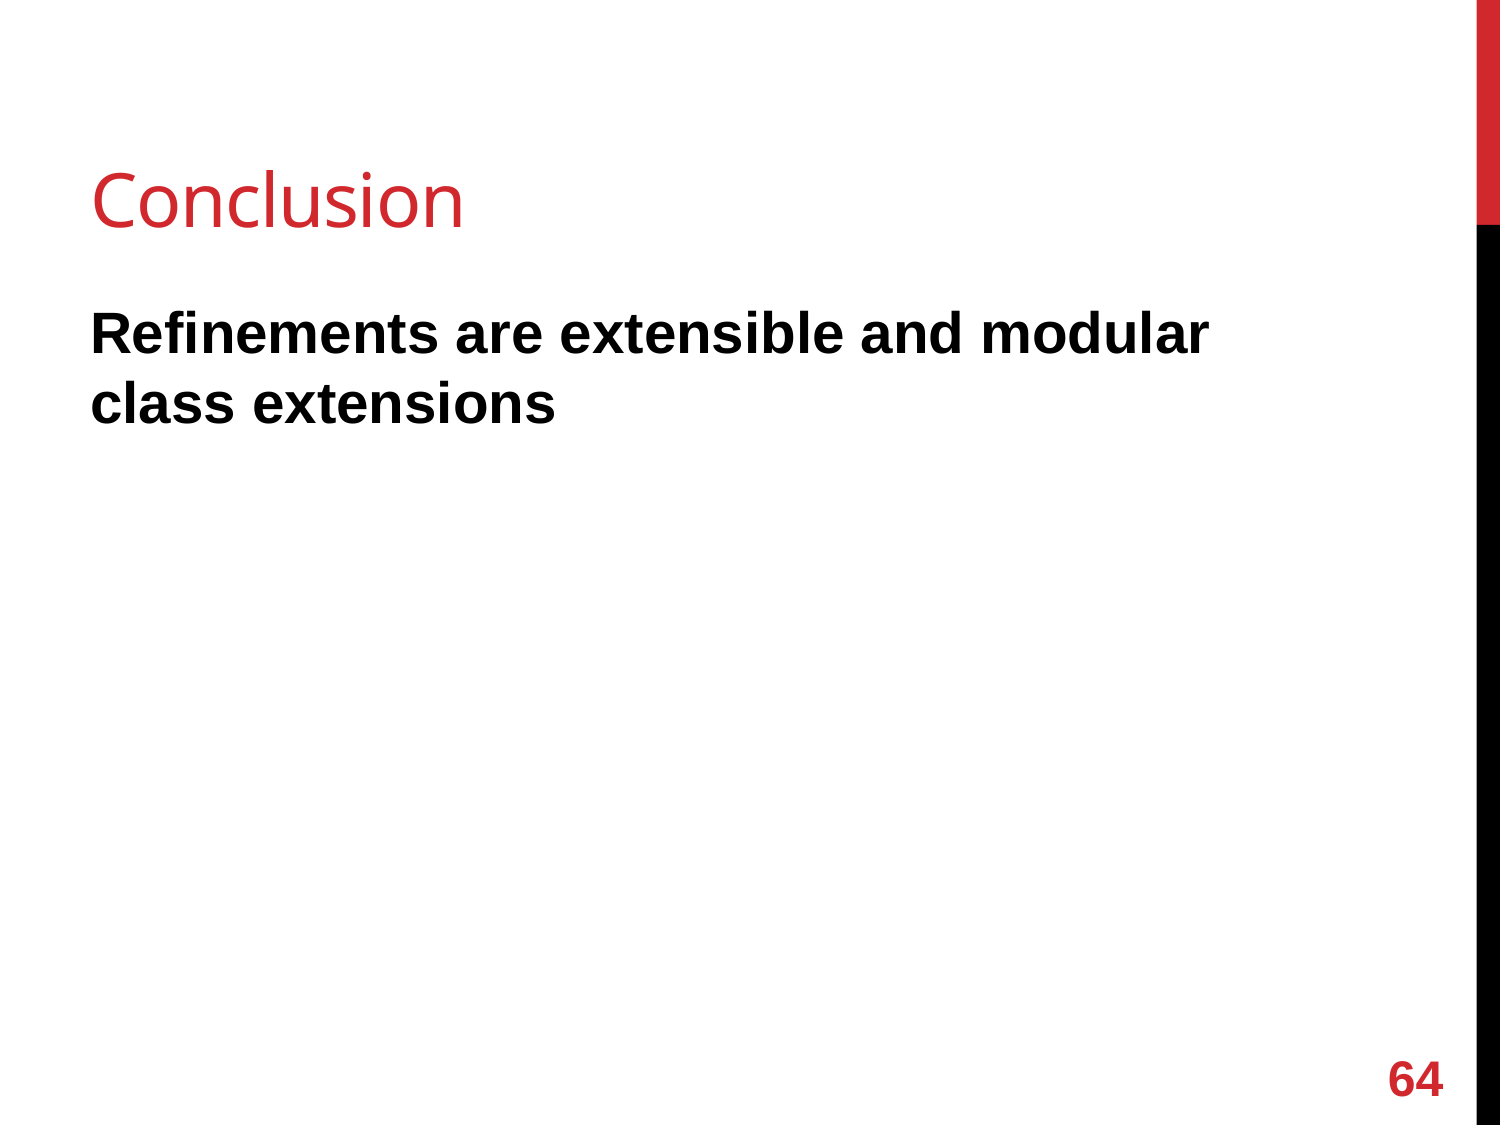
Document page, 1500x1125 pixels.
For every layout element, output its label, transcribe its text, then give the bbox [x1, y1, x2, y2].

list Refinements are extensible and modular class extensions [75, 287, 1325, 1005]
slide_number 63 [1372, 1045, 1500, 1106]
title Conclusion [75, 25, 1025, 250]
